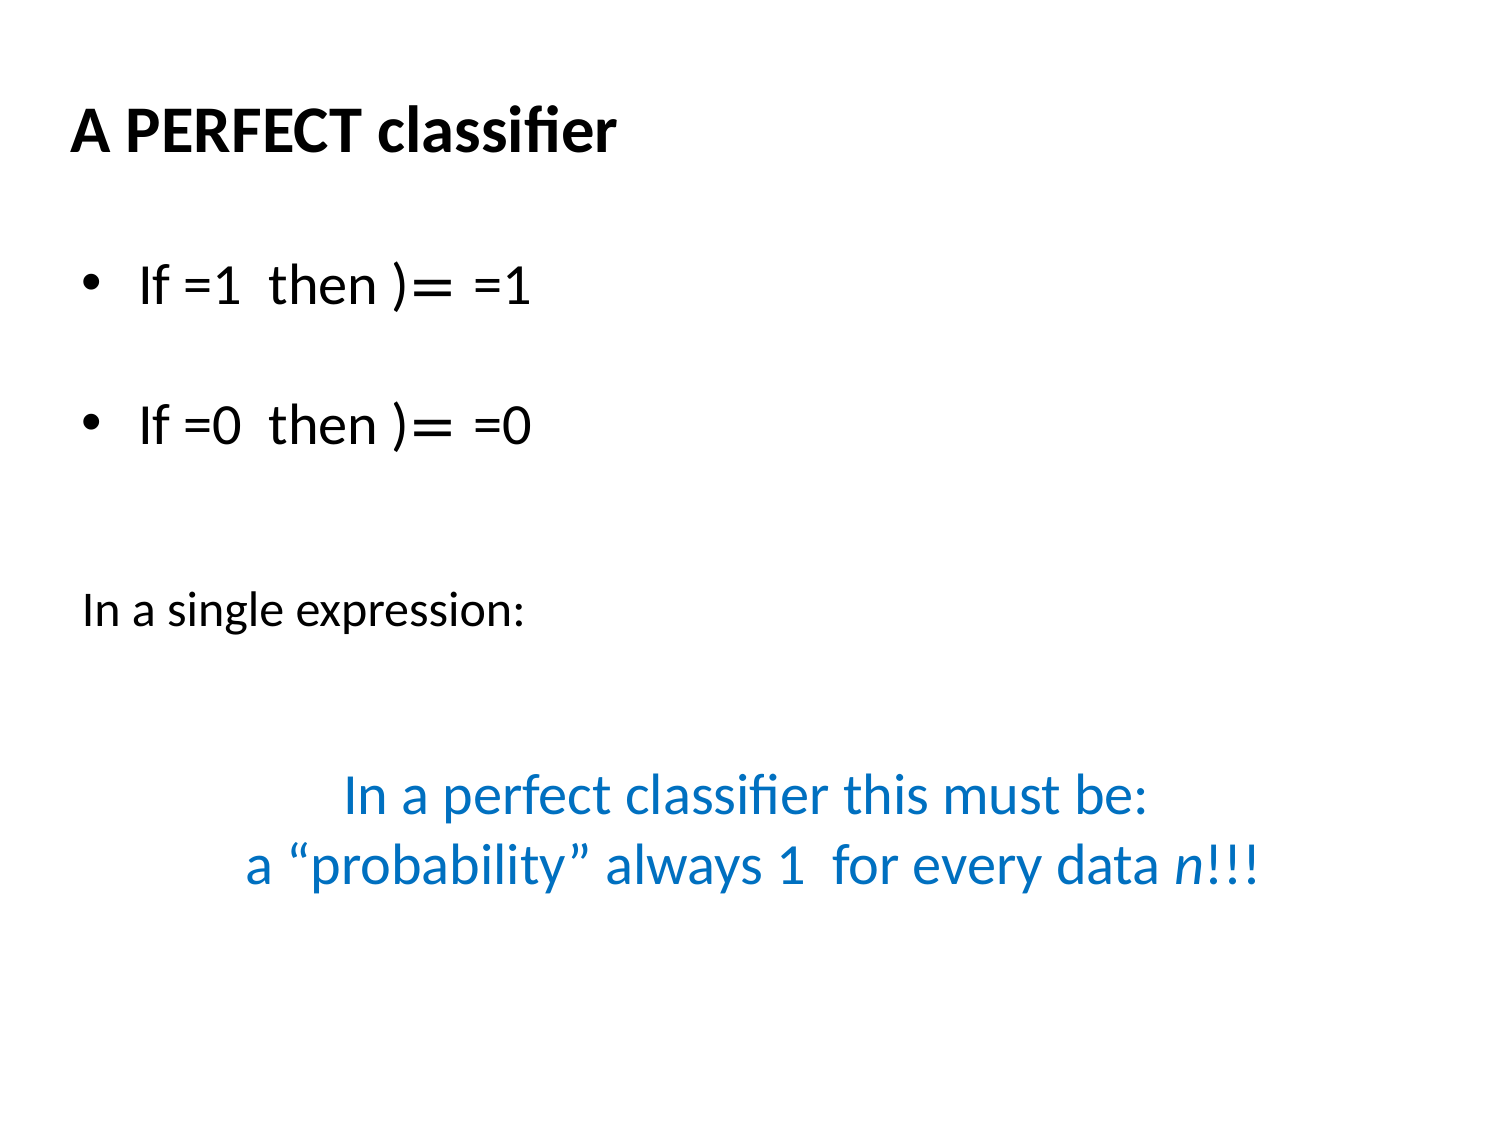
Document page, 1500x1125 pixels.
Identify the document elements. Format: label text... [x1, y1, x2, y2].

text_box A PERFECT classifier [55, 78, 635, 173]
